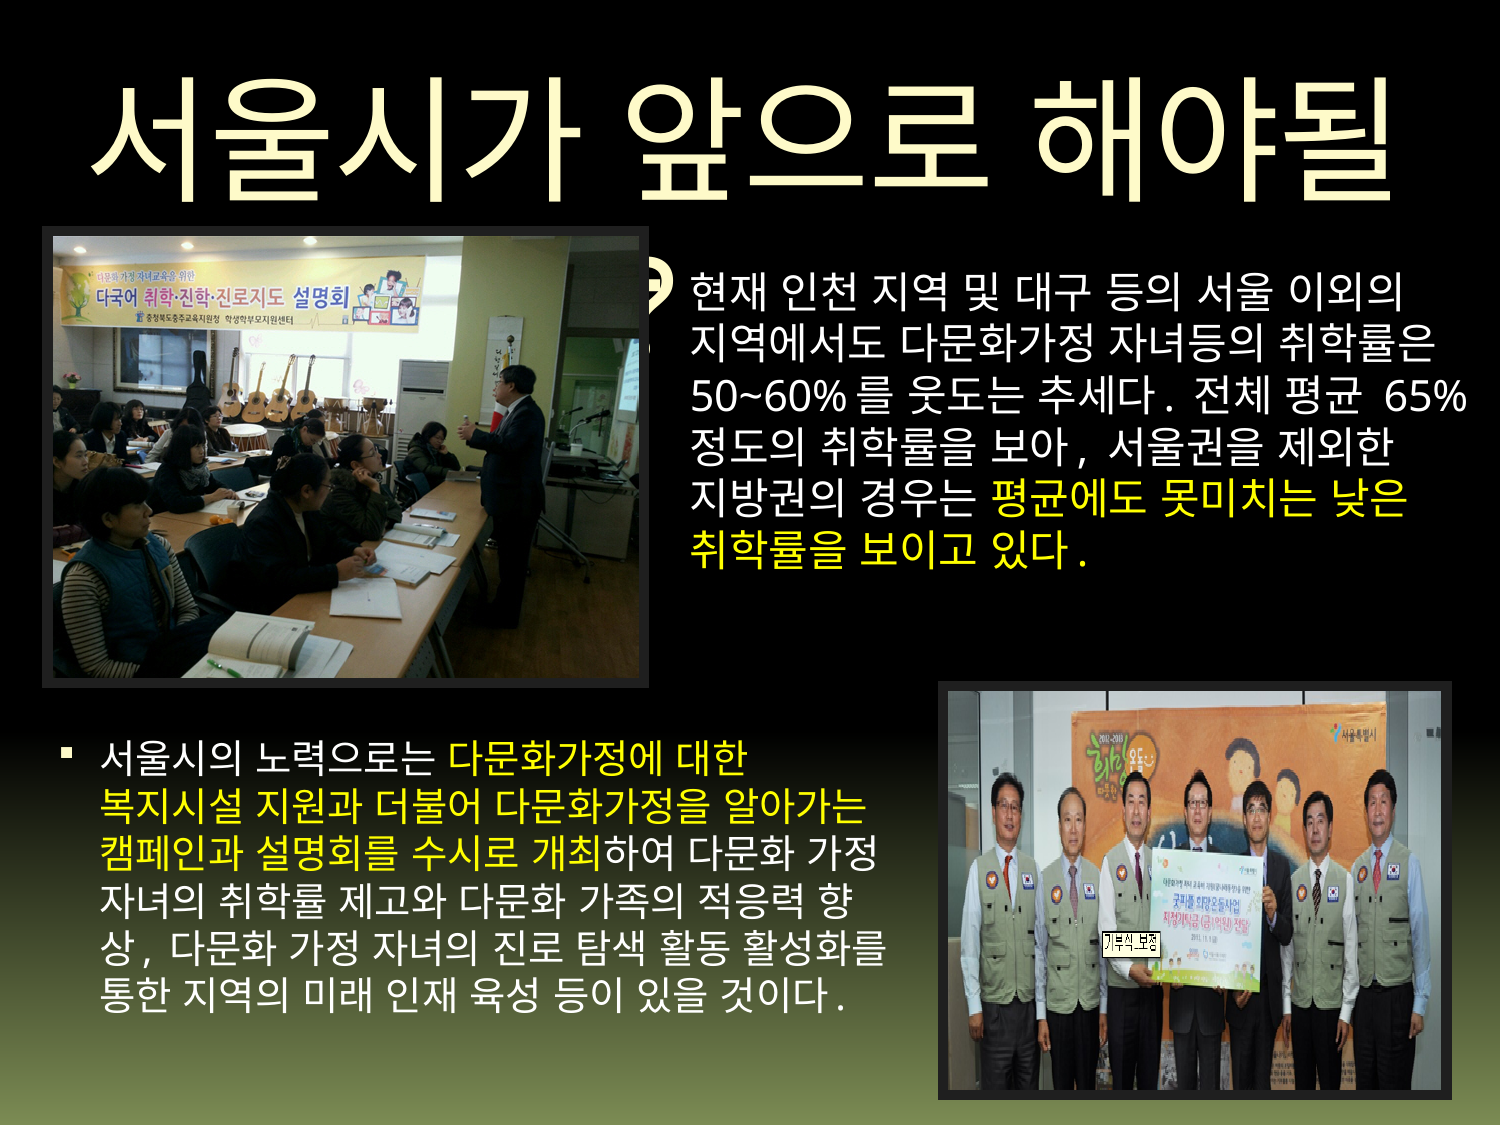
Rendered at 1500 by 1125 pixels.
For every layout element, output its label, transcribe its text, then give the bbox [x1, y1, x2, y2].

list 서울시의 노력으로는 다문화가정에 대한 복지시설 지원과 더불어 다문화가정을 알아가는 캠페인과 설명회를 수시로 개최하여 다문화 가정 자녀의 취학률 제고와 다문화 가족의 적응력 향상, 다문화 가정 자녀의 진로 탐색 활동 활성화를 통한 지역의 미래 인재 육성 등이 있을 것이다. [35, 726, 914, 1125]
picture [947, 690, 1442, 1091]
title 서울시가 앞으로 해야될 과제라면? [70, 46, 1421, 257]
picture [52, 235, 640, 679]
list 현재 인천 지역 및 대구 등의 서울 이외의 지역에서도 다문화가정 자녀등의 취학률은 50~60%를 웃도는 추세다. 전체 평균 65%정도의 취학률을 보아, 서울권을 제외한 지방권의 경우는 평균에도 못미치는 낮은 취학률을 보이고 있다. [649, 257, 1500, 588]
